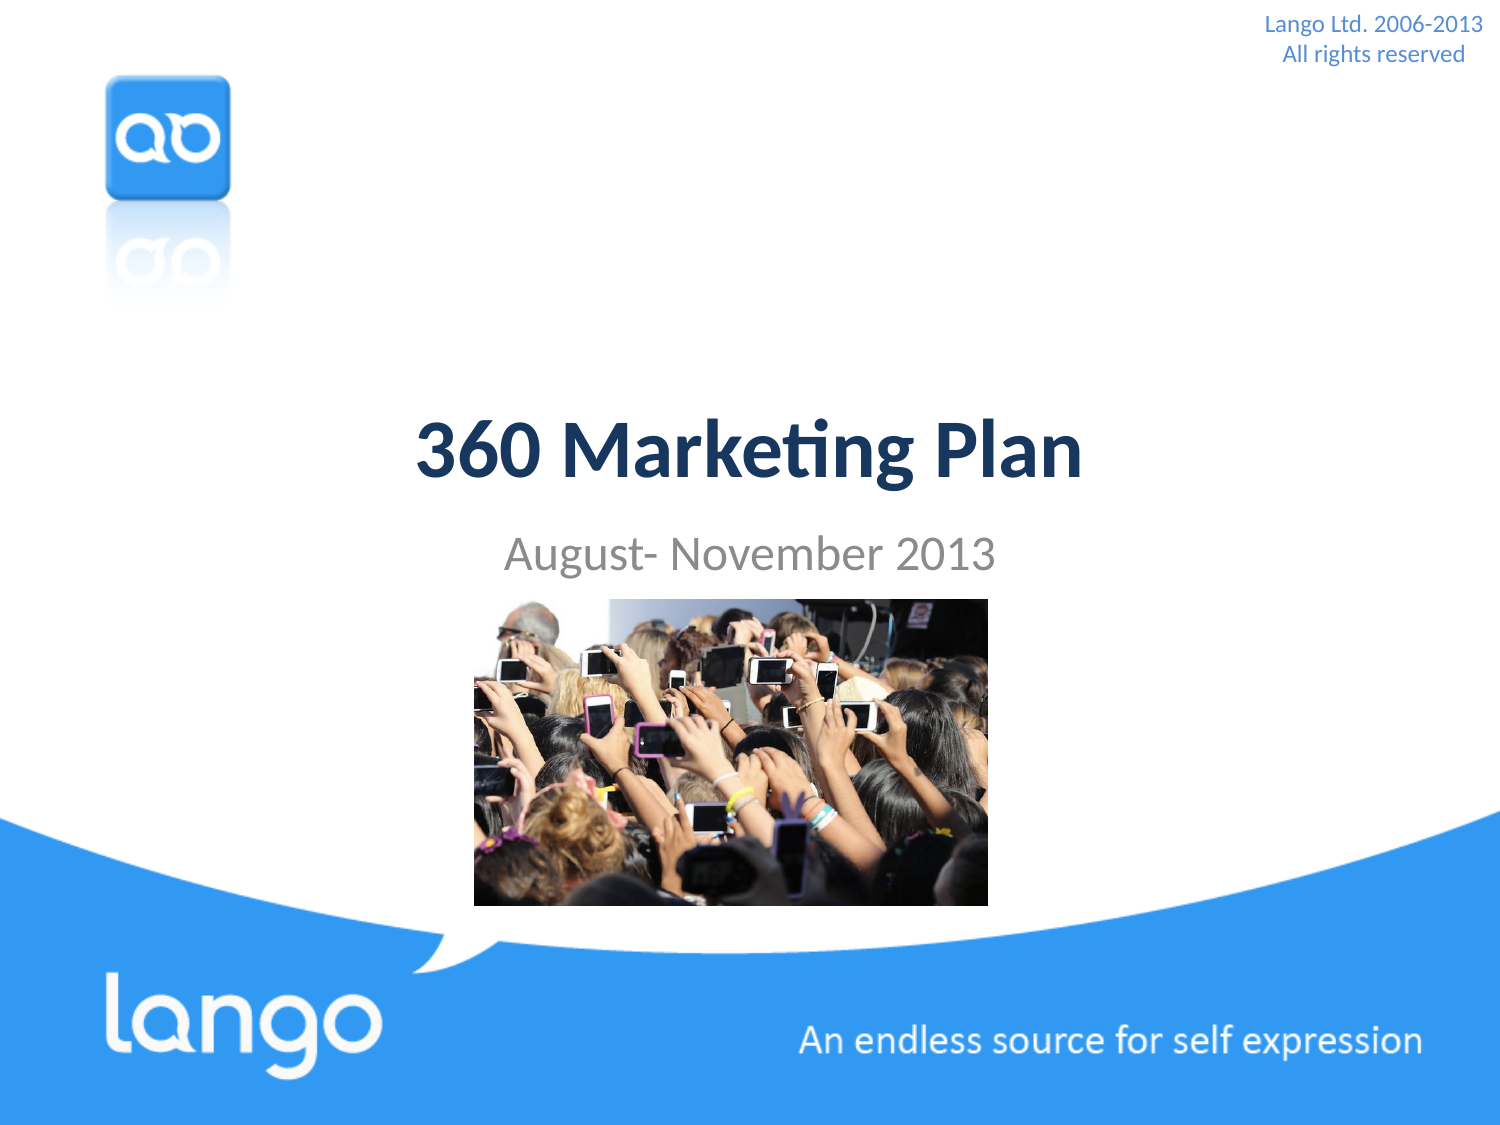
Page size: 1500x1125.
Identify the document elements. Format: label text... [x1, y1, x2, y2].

subtitle August- November 2013 [0, 513, 1500, 650]
text_box Lango Ltd. 2006-2013 All rights reserved [1248, 0, 1500, 60]
picture [0, 599, 1500, 1125]
title 360 Marketing Plan [0, 375, 1500, 513]
picture [0, 0, 236, 313]
